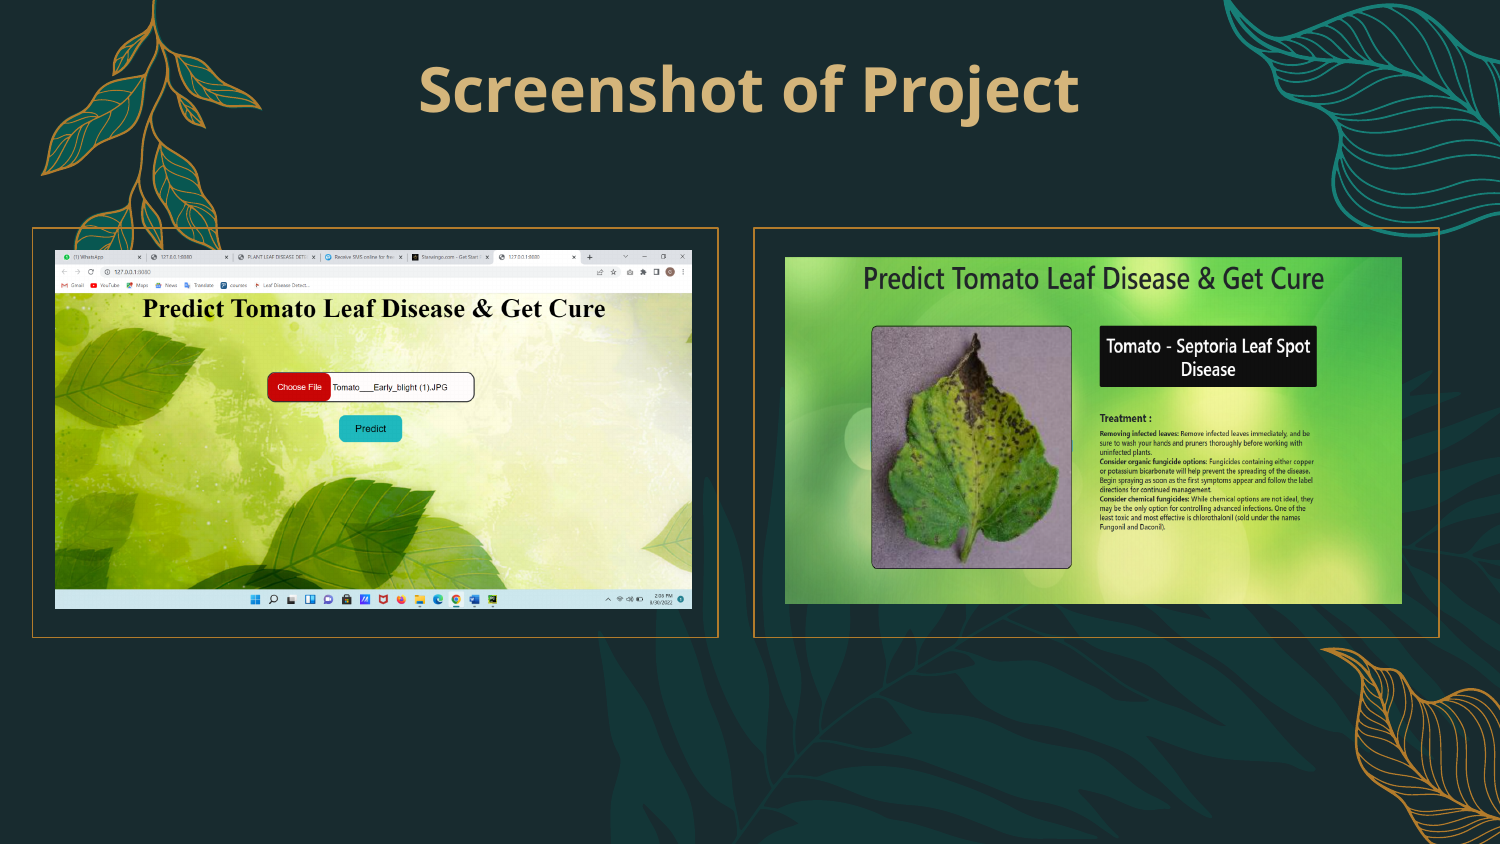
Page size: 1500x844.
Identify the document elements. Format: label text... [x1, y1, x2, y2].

picture [785, 256, 1402, 604]
text_box [32, 228, 718, 638]
picture [54, 250, 692, 610]
text_box [753, 228, 1440, 638]
title Screenshot of Project [118, 35, 1382, 114]
